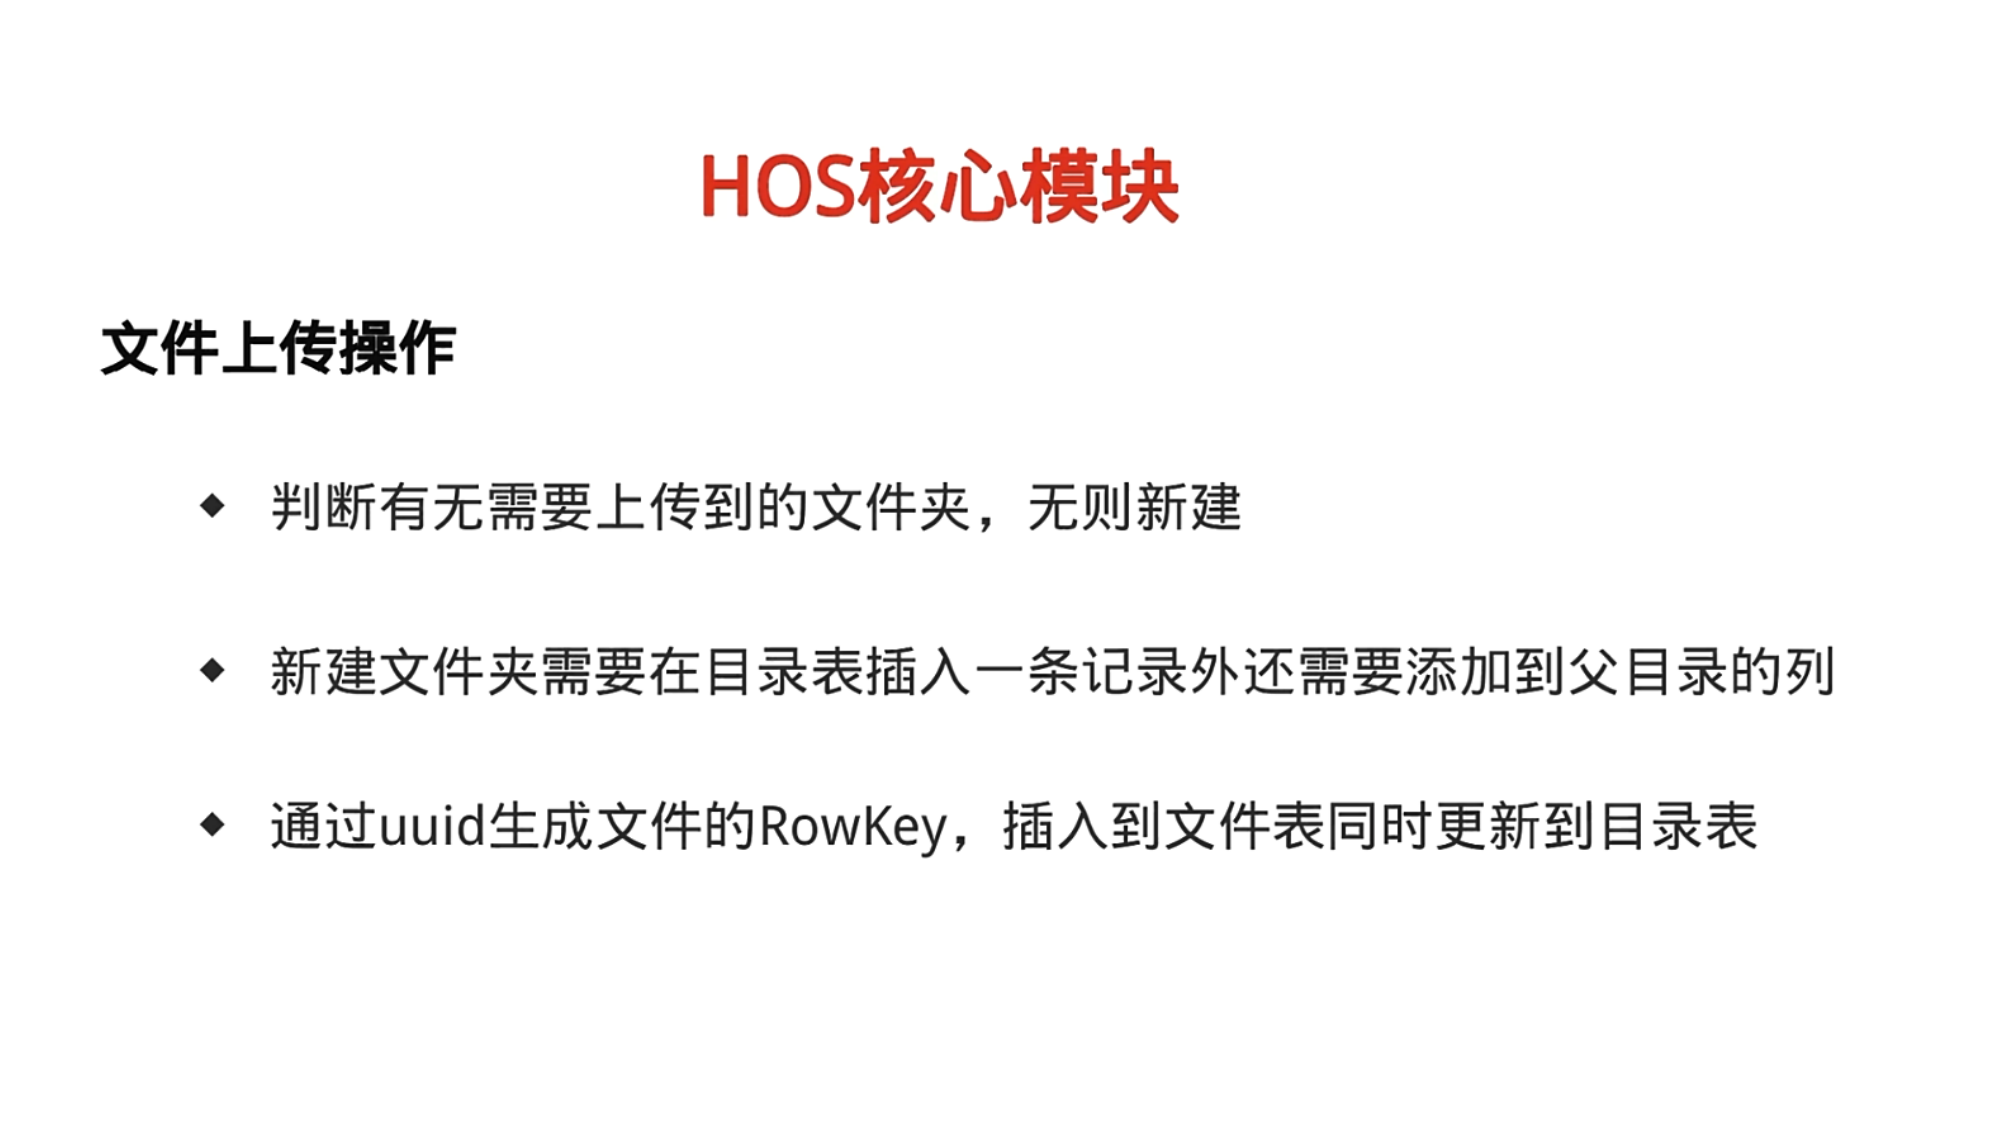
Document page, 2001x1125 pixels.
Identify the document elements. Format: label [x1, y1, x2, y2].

picture [47, 106, 1878, 912]
